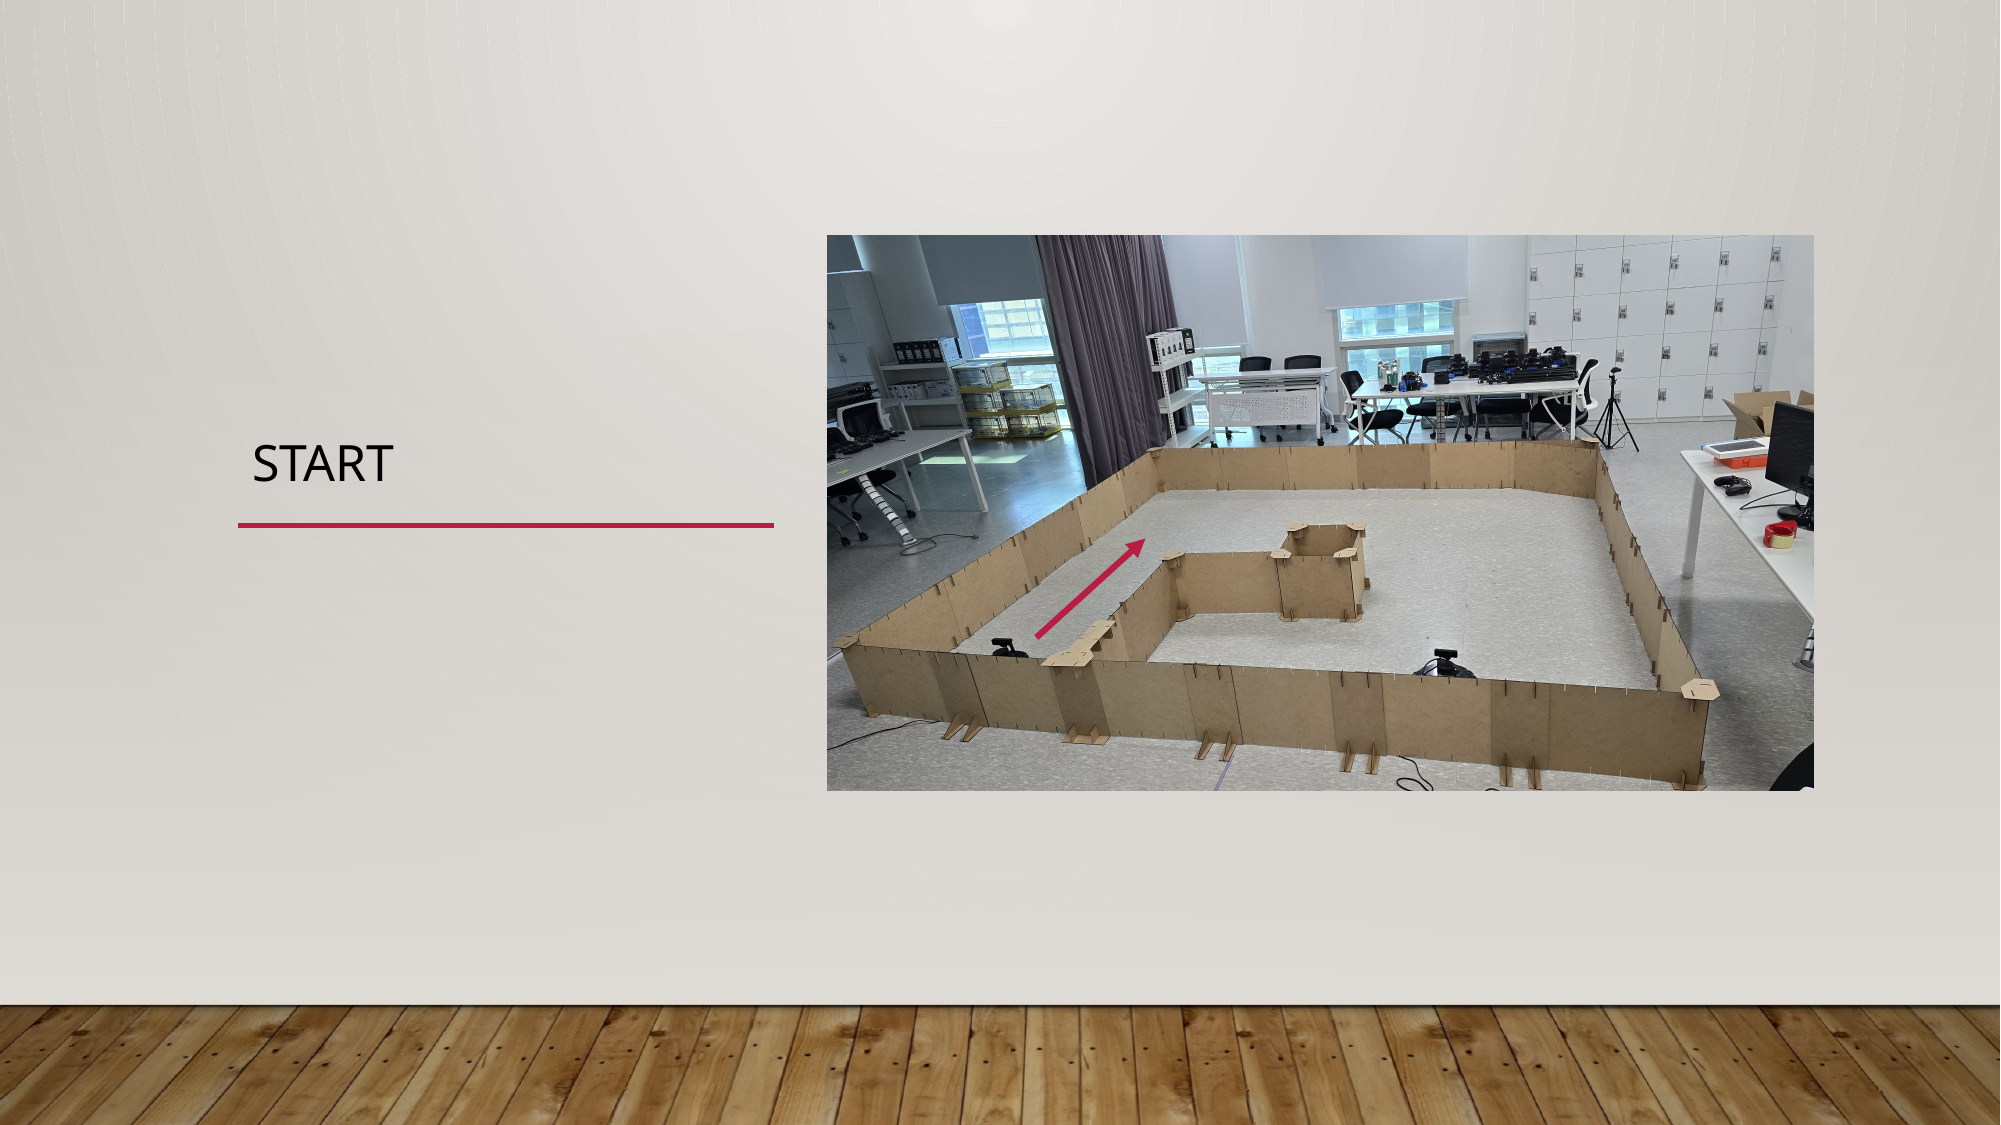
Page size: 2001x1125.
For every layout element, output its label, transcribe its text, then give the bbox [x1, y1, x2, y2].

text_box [1036, 538, 1146, 638]
picture [0, 1005, 2000, 1125]
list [827, 235, 1814, 791]
title Start [236, 131, 774, 500]
